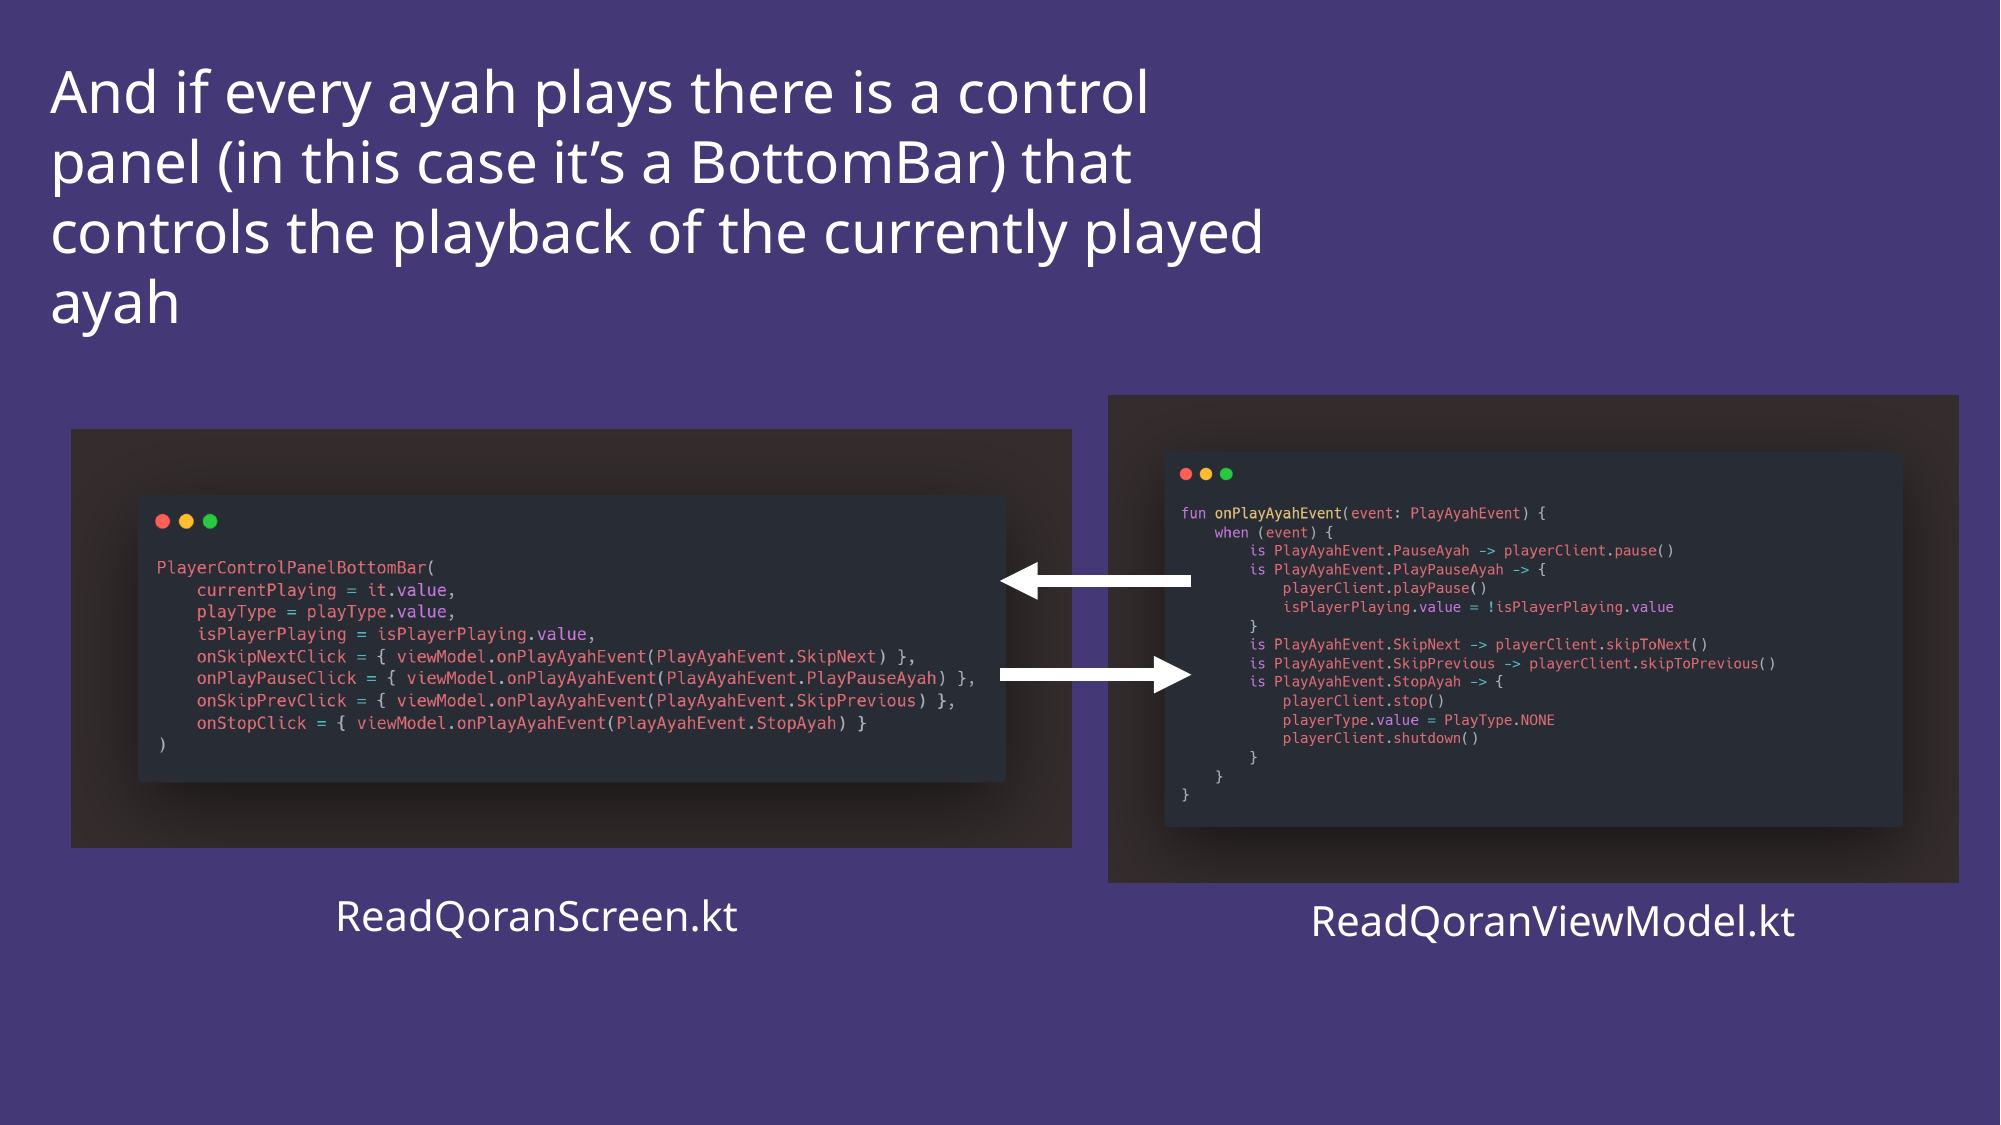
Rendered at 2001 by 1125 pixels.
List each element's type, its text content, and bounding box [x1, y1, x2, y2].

picture [1108, 395, 1959, 883]
picture [71, 429, 1072, 849]
text_box ReadQoranViewModel.kt [1274, 887, 1831, 953]
text_box ReadQoranScreen.kt [295, 882, 778, 948]
text_box And if every ayah plays there is a control panel (in this case it’s a BottomBar) that controls the playback of the currently played ayah [35, 47, 1321, 343]
